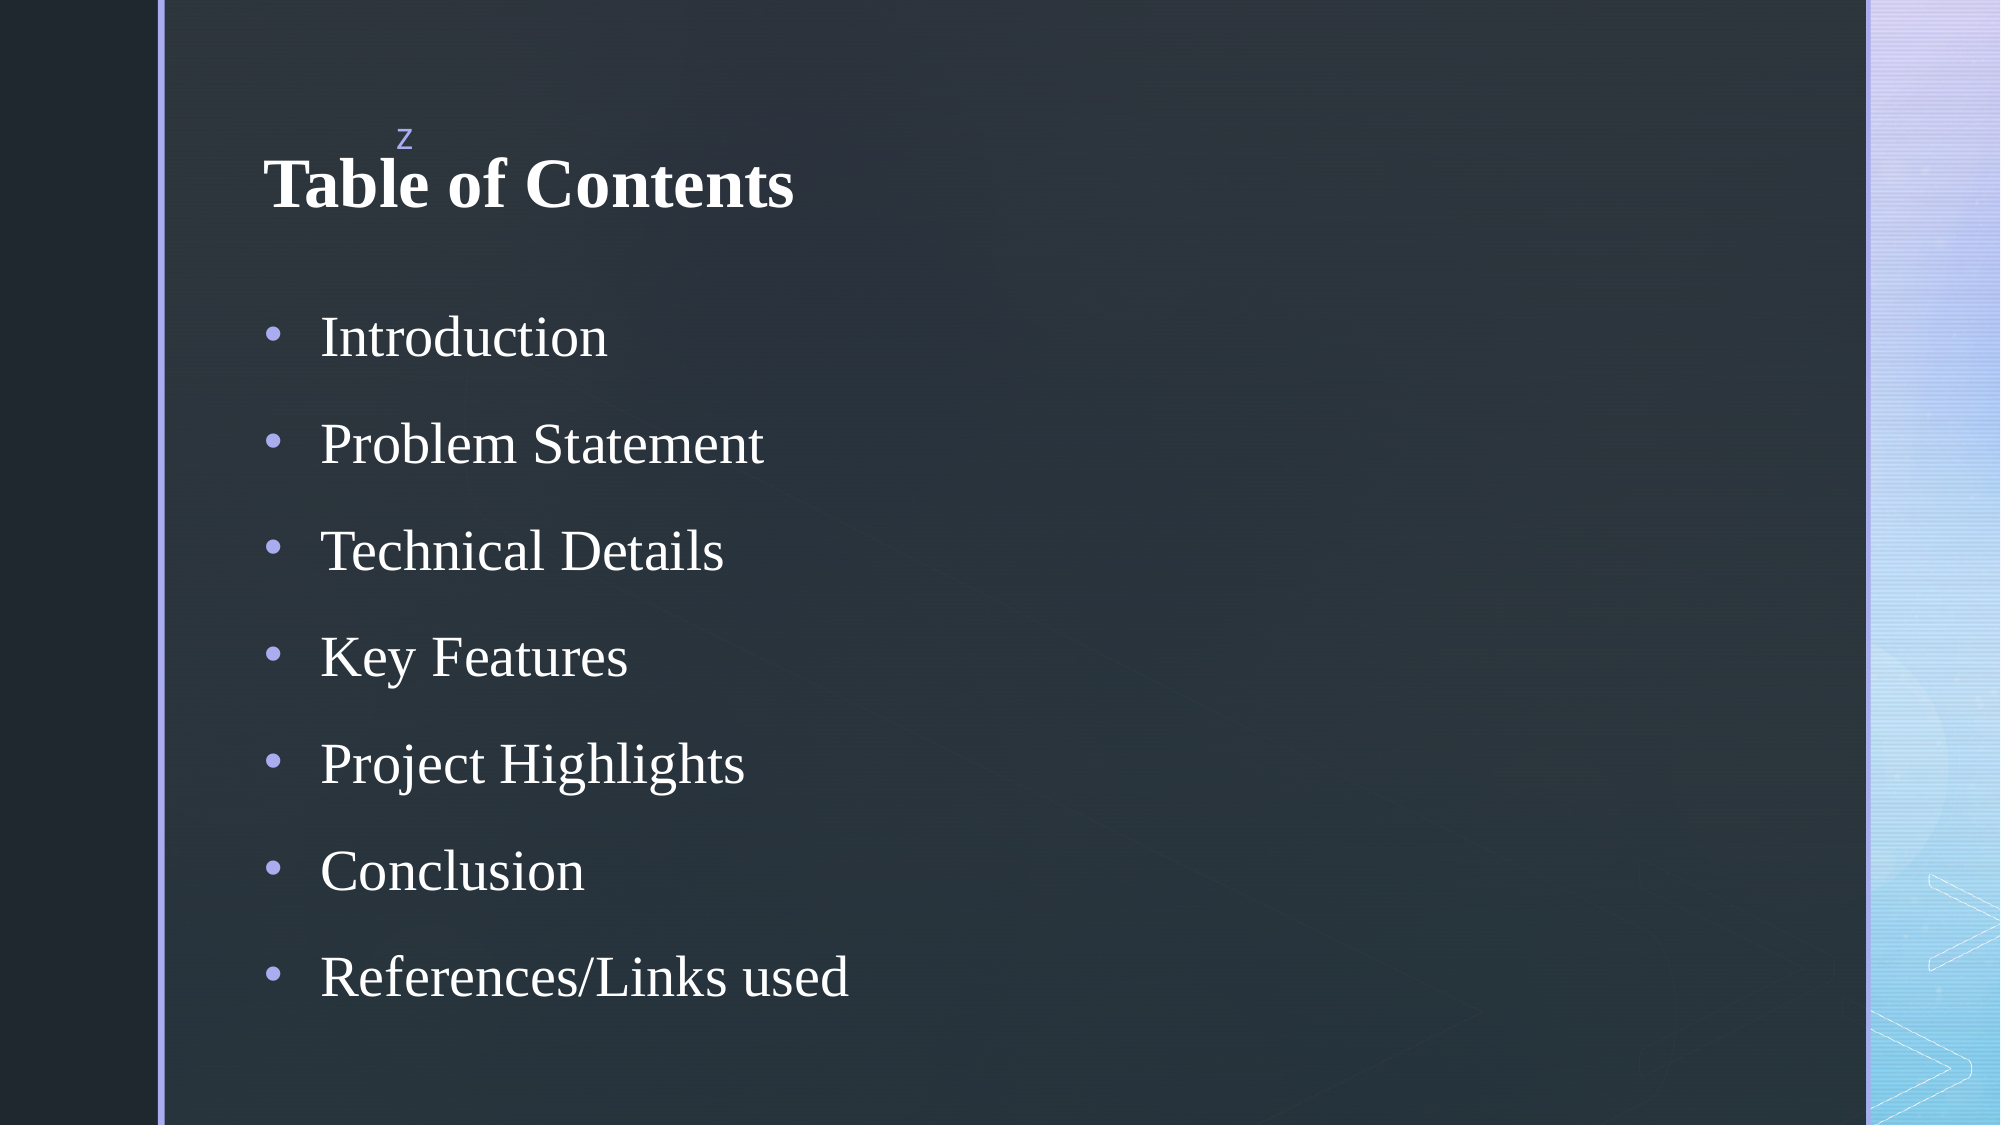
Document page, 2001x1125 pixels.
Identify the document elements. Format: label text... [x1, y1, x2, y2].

title Table of Contents [248, 138, 1743, 316]
picture [1871, 0, 2001, 1125]
list Introduction Problem Statement Technical Details Key Features Project Highlights Conclusion References/Links used [248, 250, 1726, 1125]
